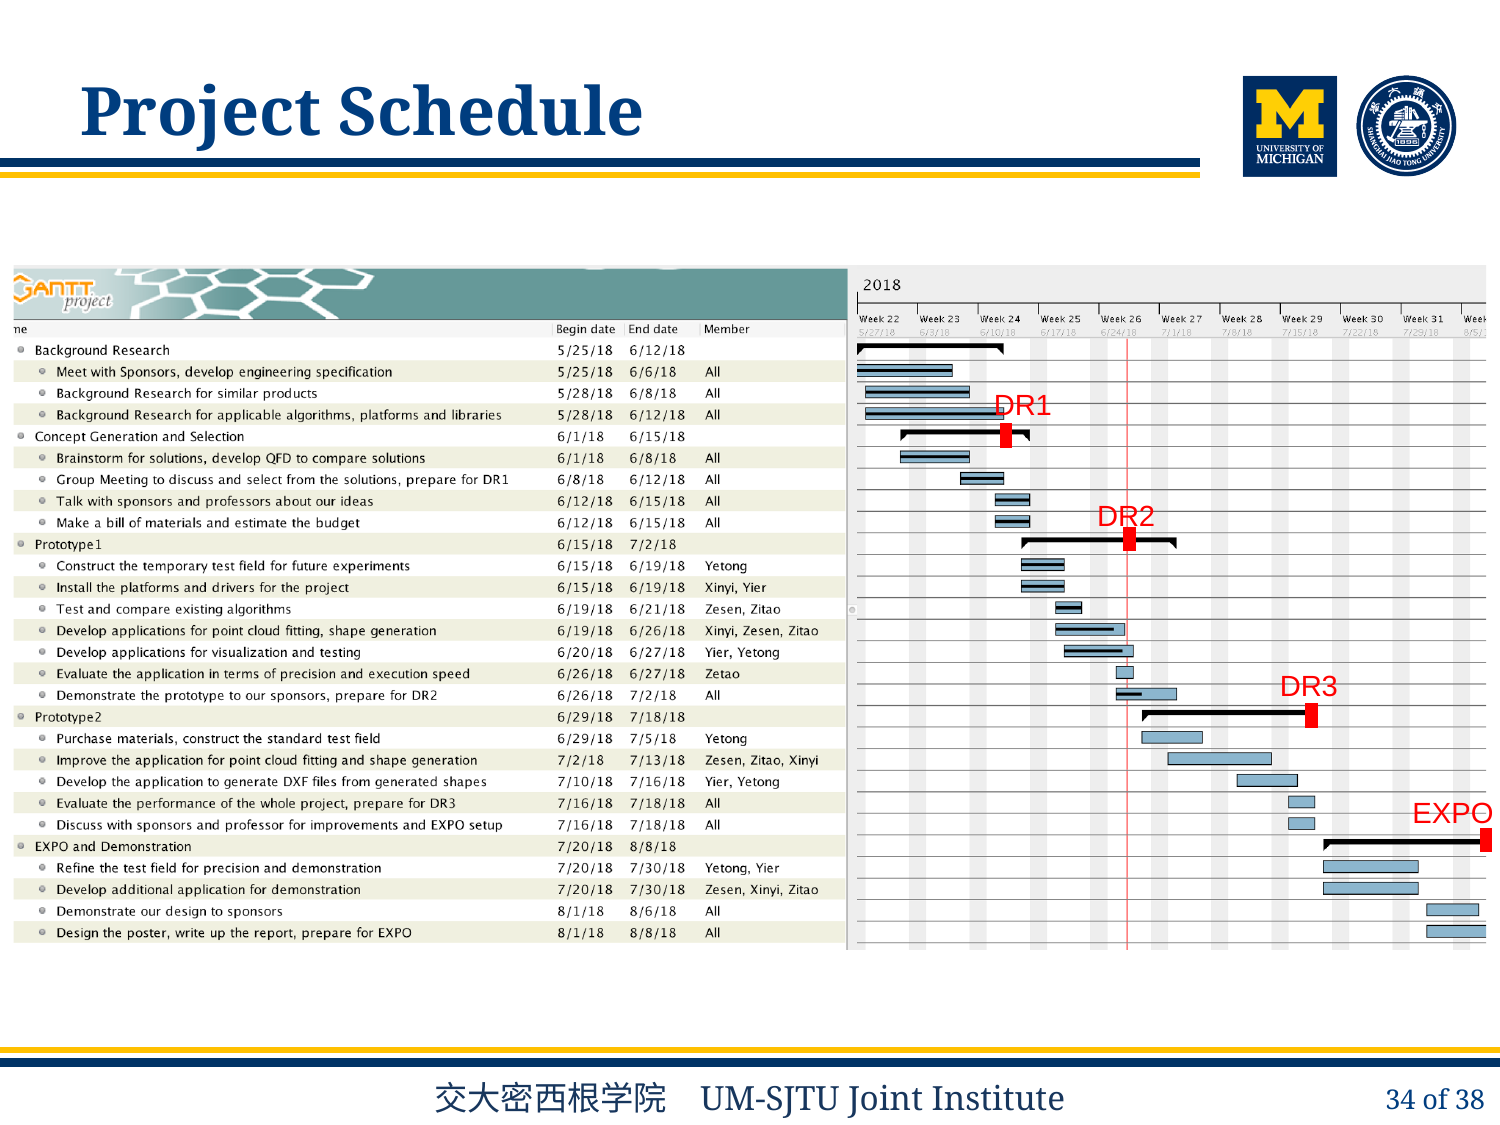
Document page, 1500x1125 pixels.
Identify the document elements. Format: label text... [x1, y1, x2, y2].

text_box EXPO [1491, 779, 1500, 866]
picture [1228, 68, 1463, 182]
title Project Schedule [64, 56, 1247, 161]
picture [13, 265, 1487, 951]
slide_number ‹#› of 38 [1363, 1074, 1500, 1125]
